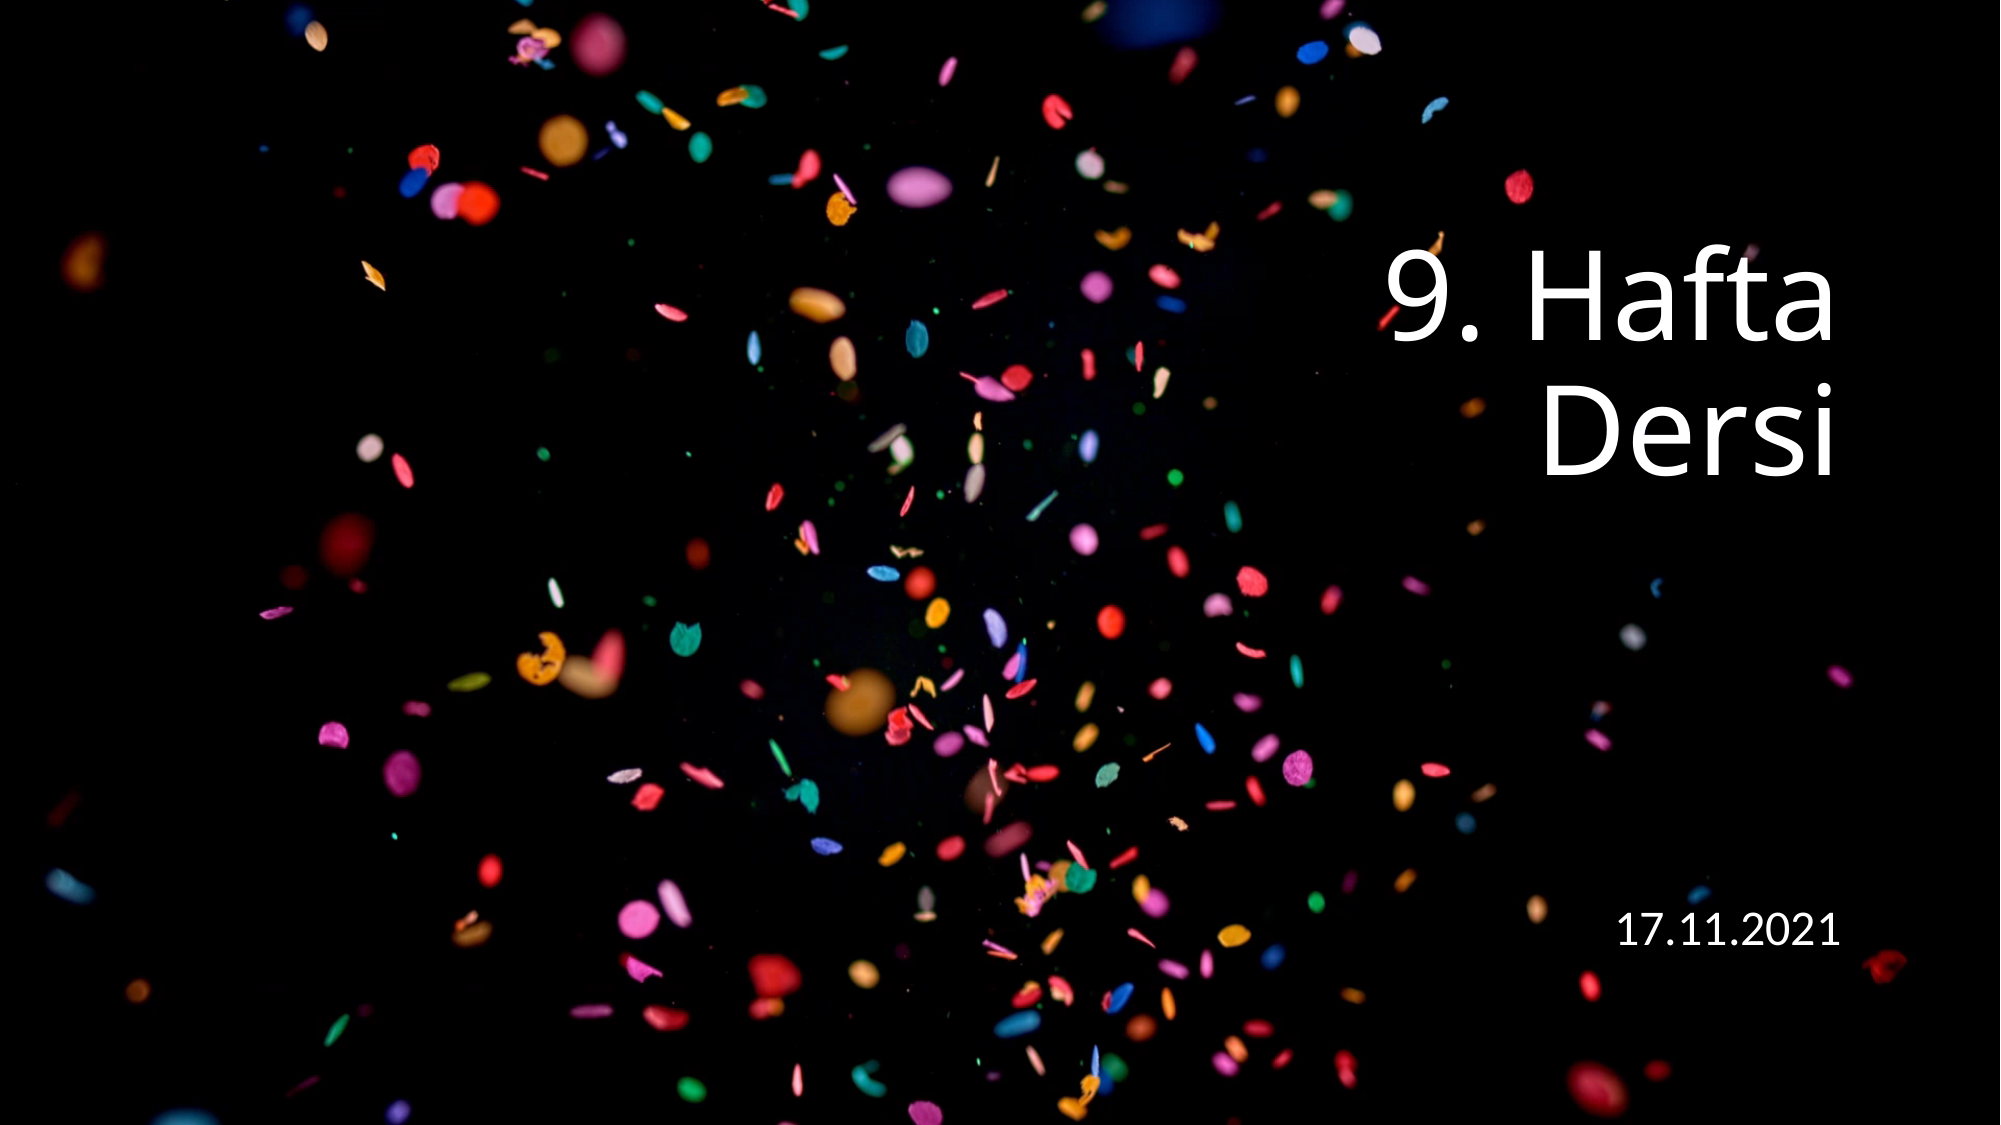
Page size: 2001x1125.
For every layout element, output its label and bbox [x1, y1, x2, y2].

text_box [0, 0, 2000, 1125]
